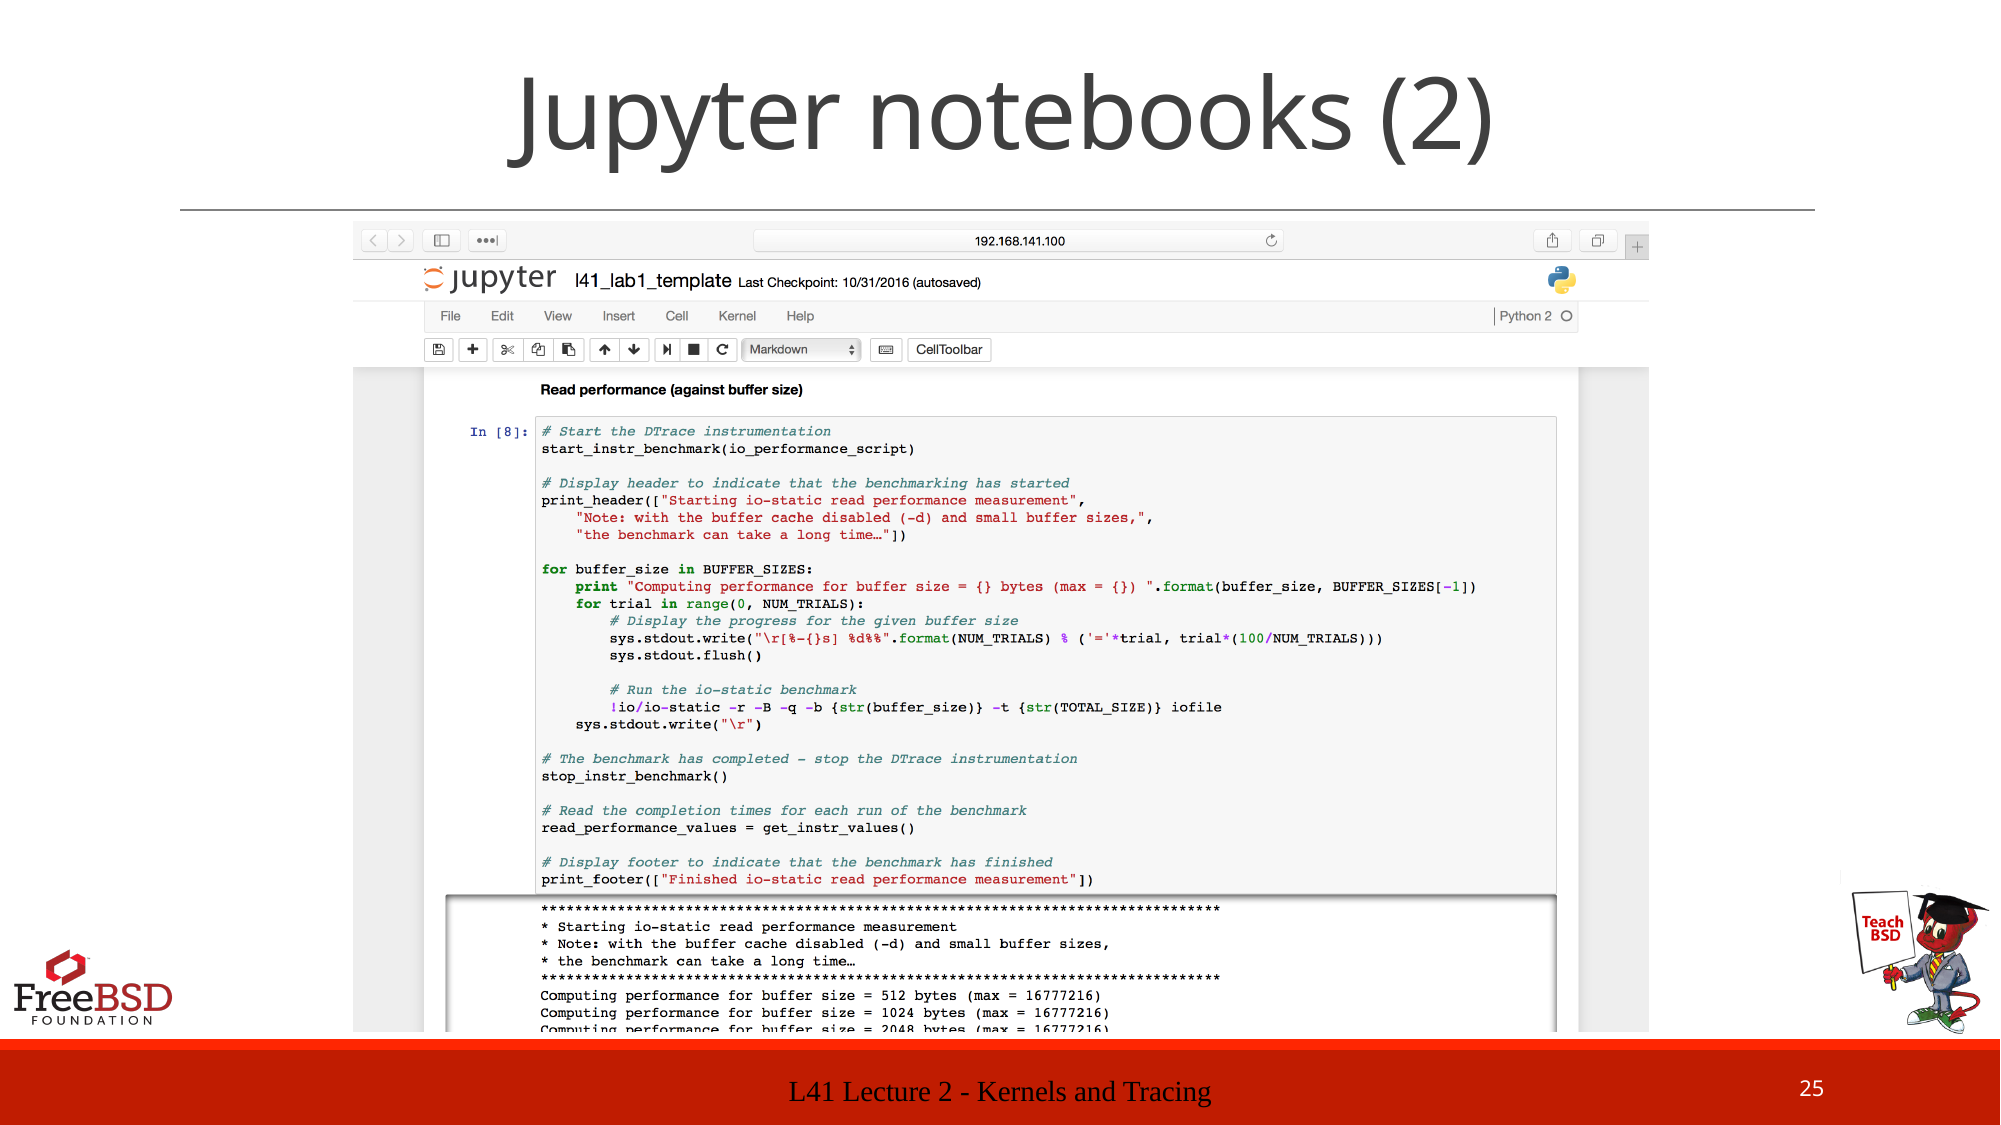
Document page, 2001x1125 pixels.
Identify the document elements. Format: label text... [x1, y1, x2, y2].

picture [1839, 870, 1993, 1055]
slide_number 25 [1624, 1059, 1840, 1120]
footer L41 Lecture 2 - Kernels and Tracing [604, 1059, 1396, 1120]
picture [352, 221, 1649, 1032]
title Jupyter notebooks (2) [180, 47, 1830, 191]
